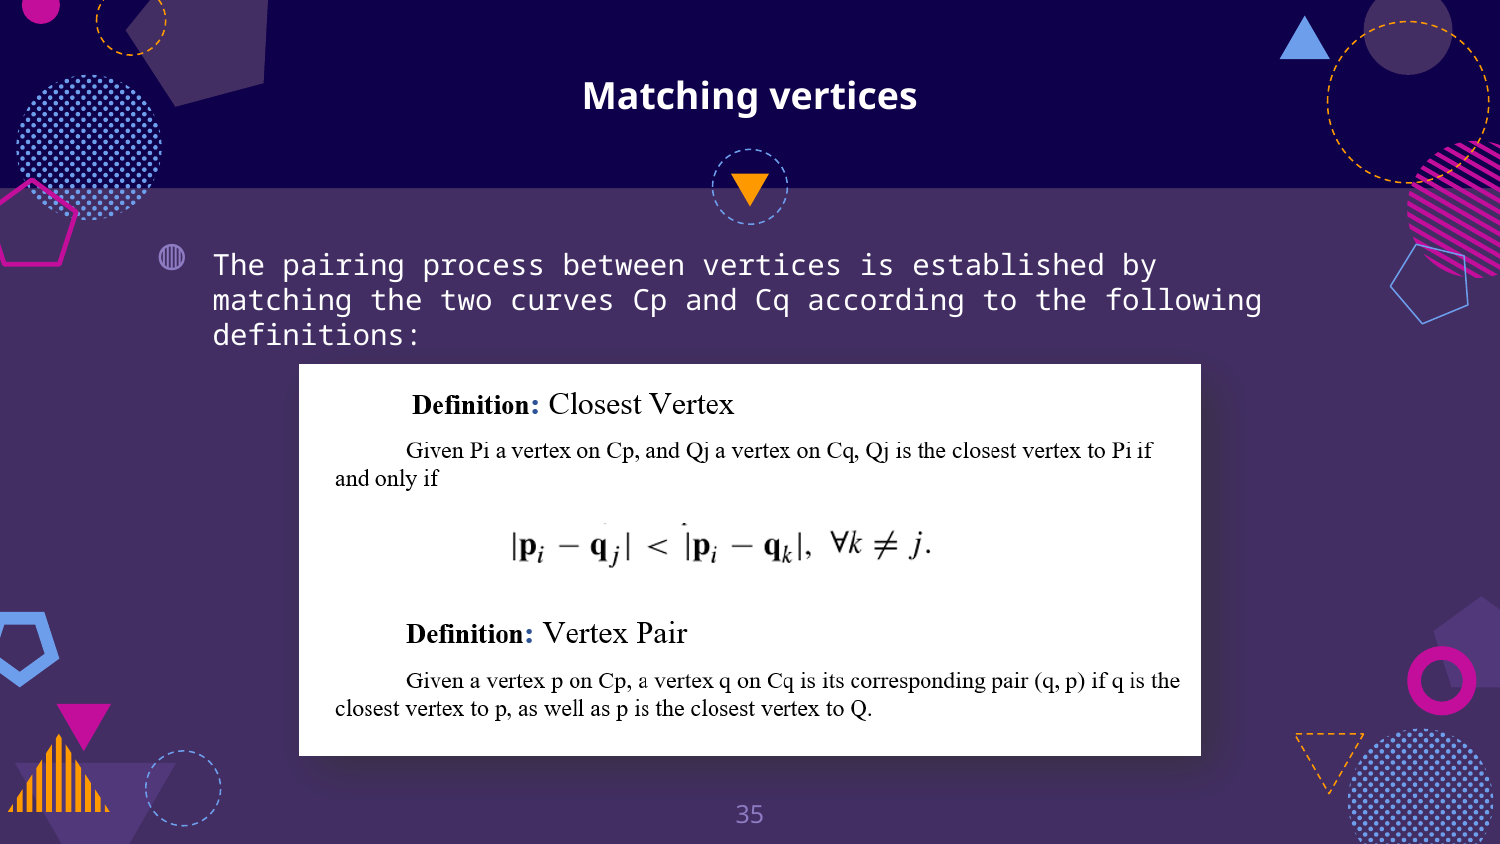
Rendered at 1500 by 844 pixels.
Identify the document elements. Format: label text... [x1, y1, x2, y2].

list The pairing process between vertices is established by matching the two curves Cp and Cq according to the following definitions: [122, 231, 1307, 365]
picture [298, 364, 1201, 757]
title Matching vertices [335, 0, 1165, 189]
slide_number 35 [705, 803, 795, 844]
